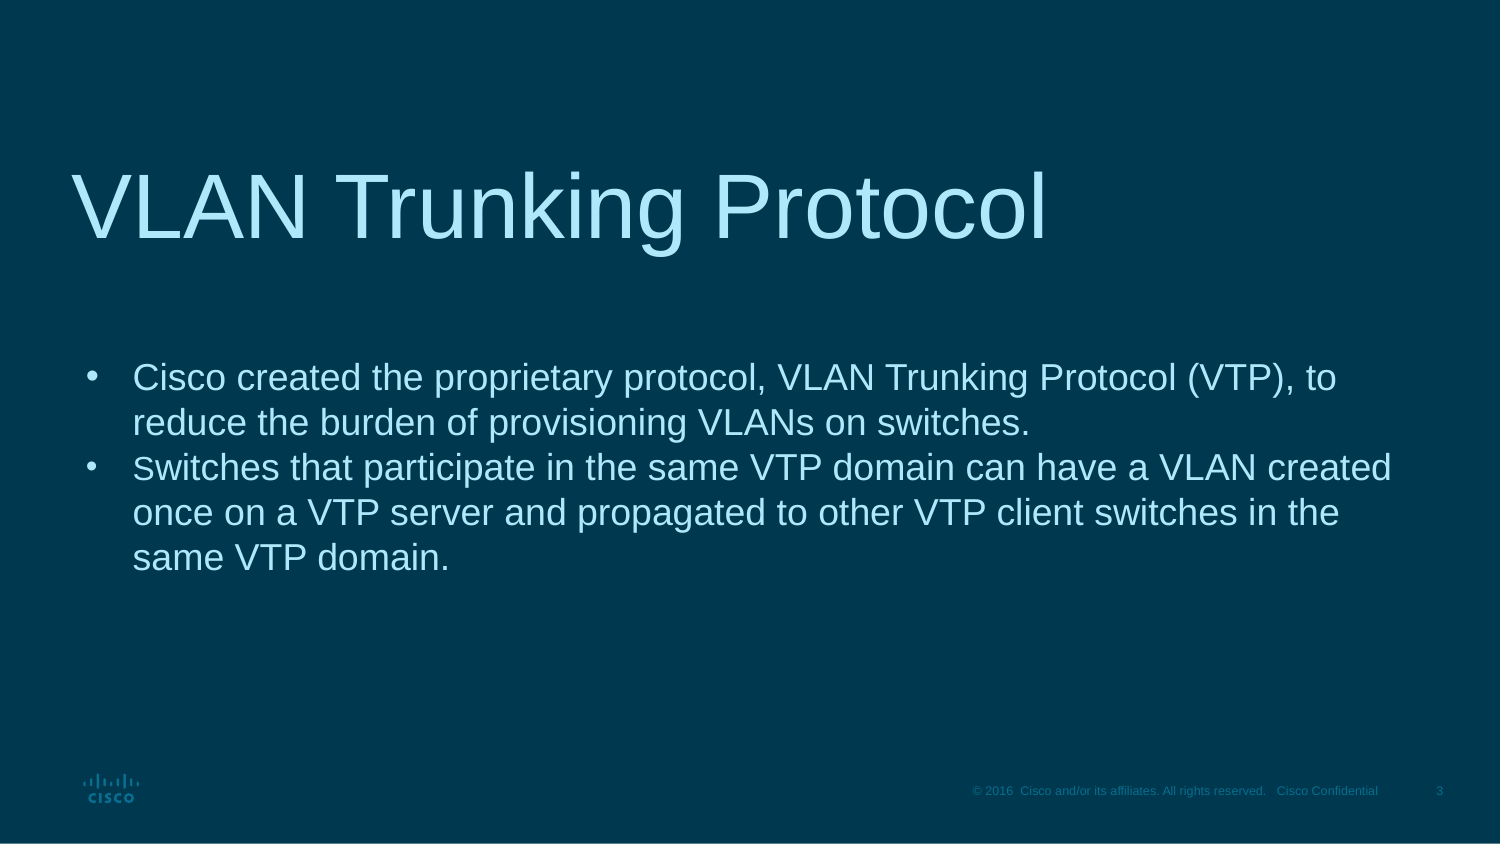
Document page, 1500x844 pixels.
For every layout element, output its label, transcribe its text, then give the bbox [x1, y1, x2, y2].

text_box Cisco created the proprietary protocol, VLAN Trunking Protocol (VTP), to reduce the burden of provisioning VLANs on switches. Switches that participate in the same VTP domain can have a VLAN created once on a VTP server and propagated to other VTP client switches in the same VTP domain. [70, 346, 1429, 586]
title VLAN Trunking Protocol [55, 44, 1303, 266]
